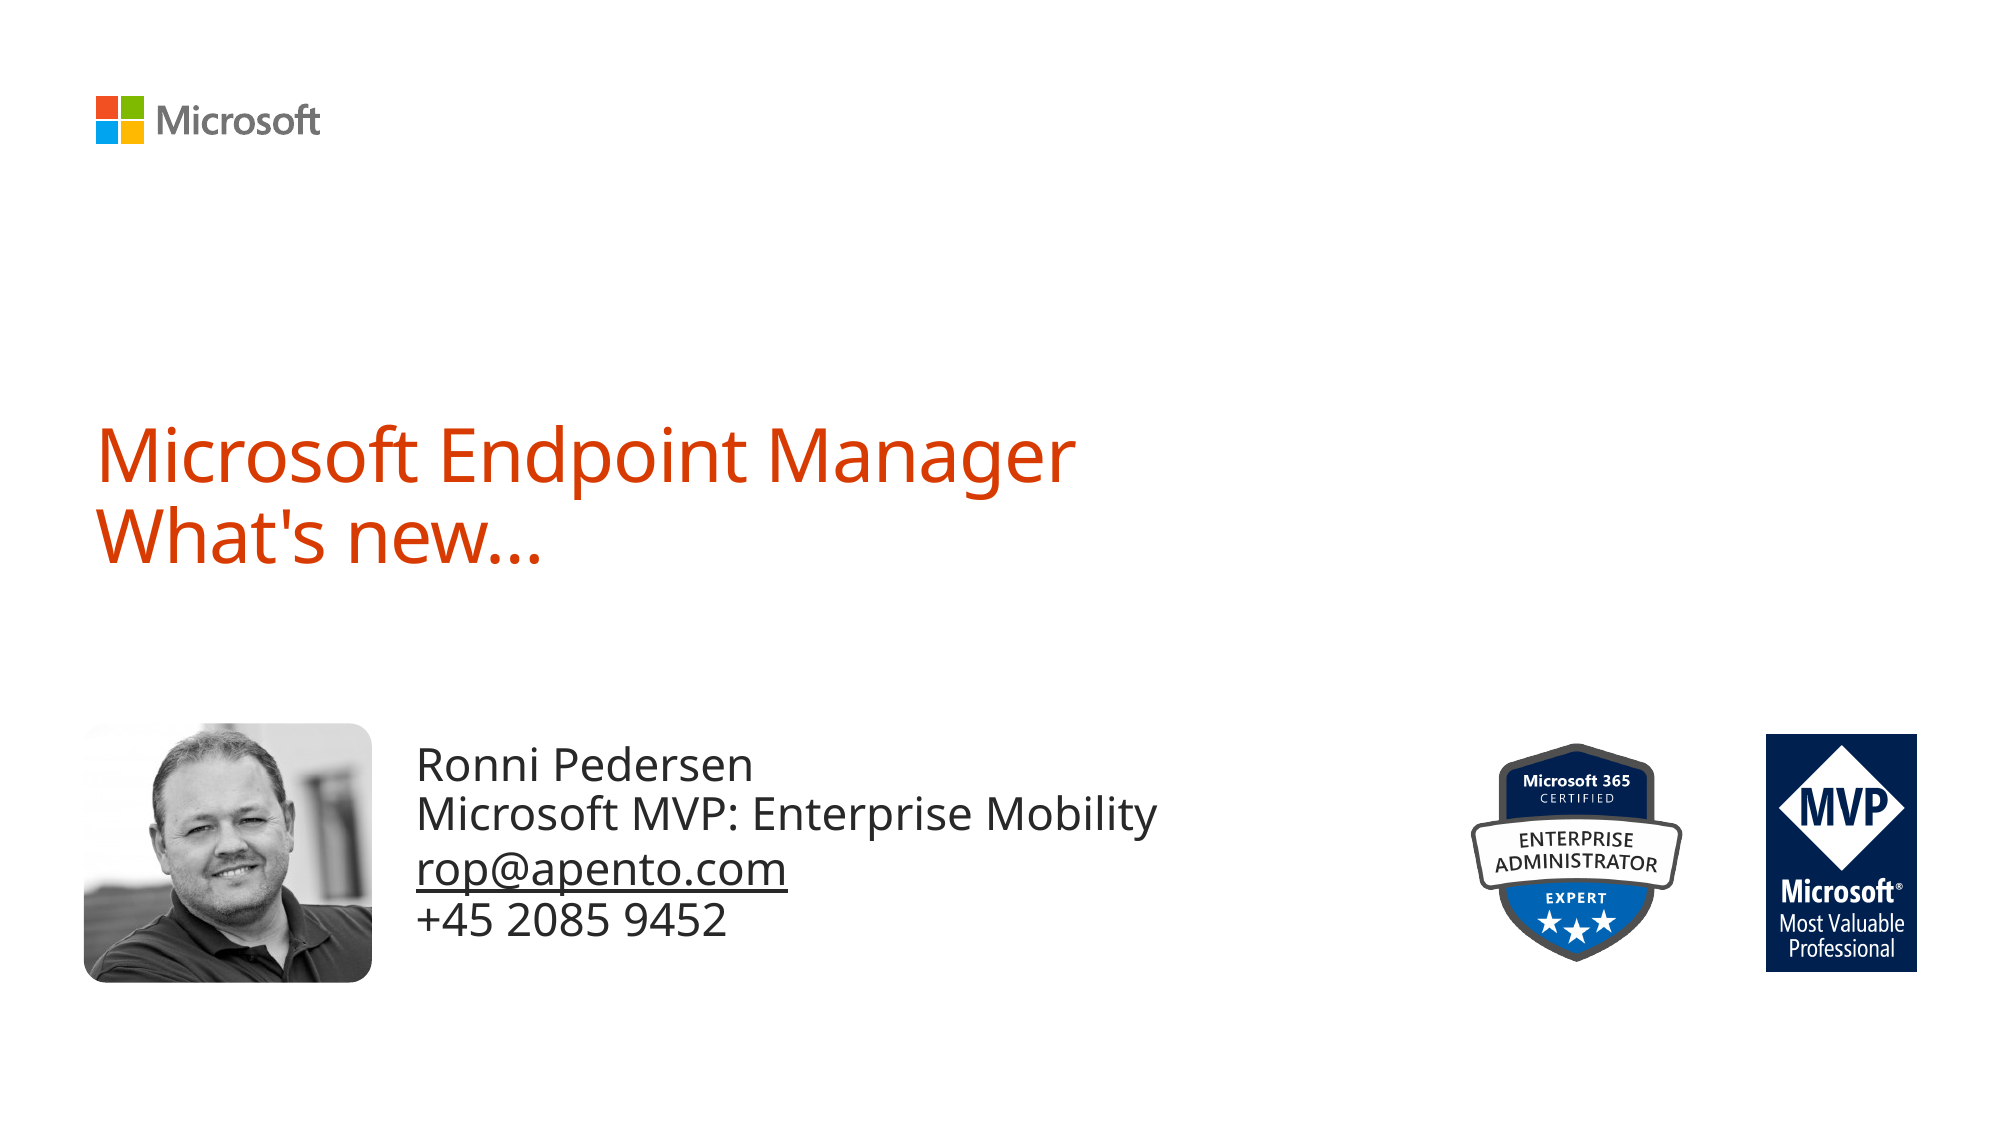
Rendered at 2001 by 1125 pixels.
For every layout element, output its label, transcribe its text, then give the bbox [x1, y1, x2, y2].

picture [1765, 733, 1917, 972]
picture [83, 723, 373, 983]
title Microsoft Endpoint Manager What's new… [95, 416, 1596, 580]
list Ronni Pedersen Microsoft MVP: Enterprise Mobility rop@apento.com +45 2085 9452 [415, 741, 1609, 965]
picture [1465, 741, 1688, 964]
